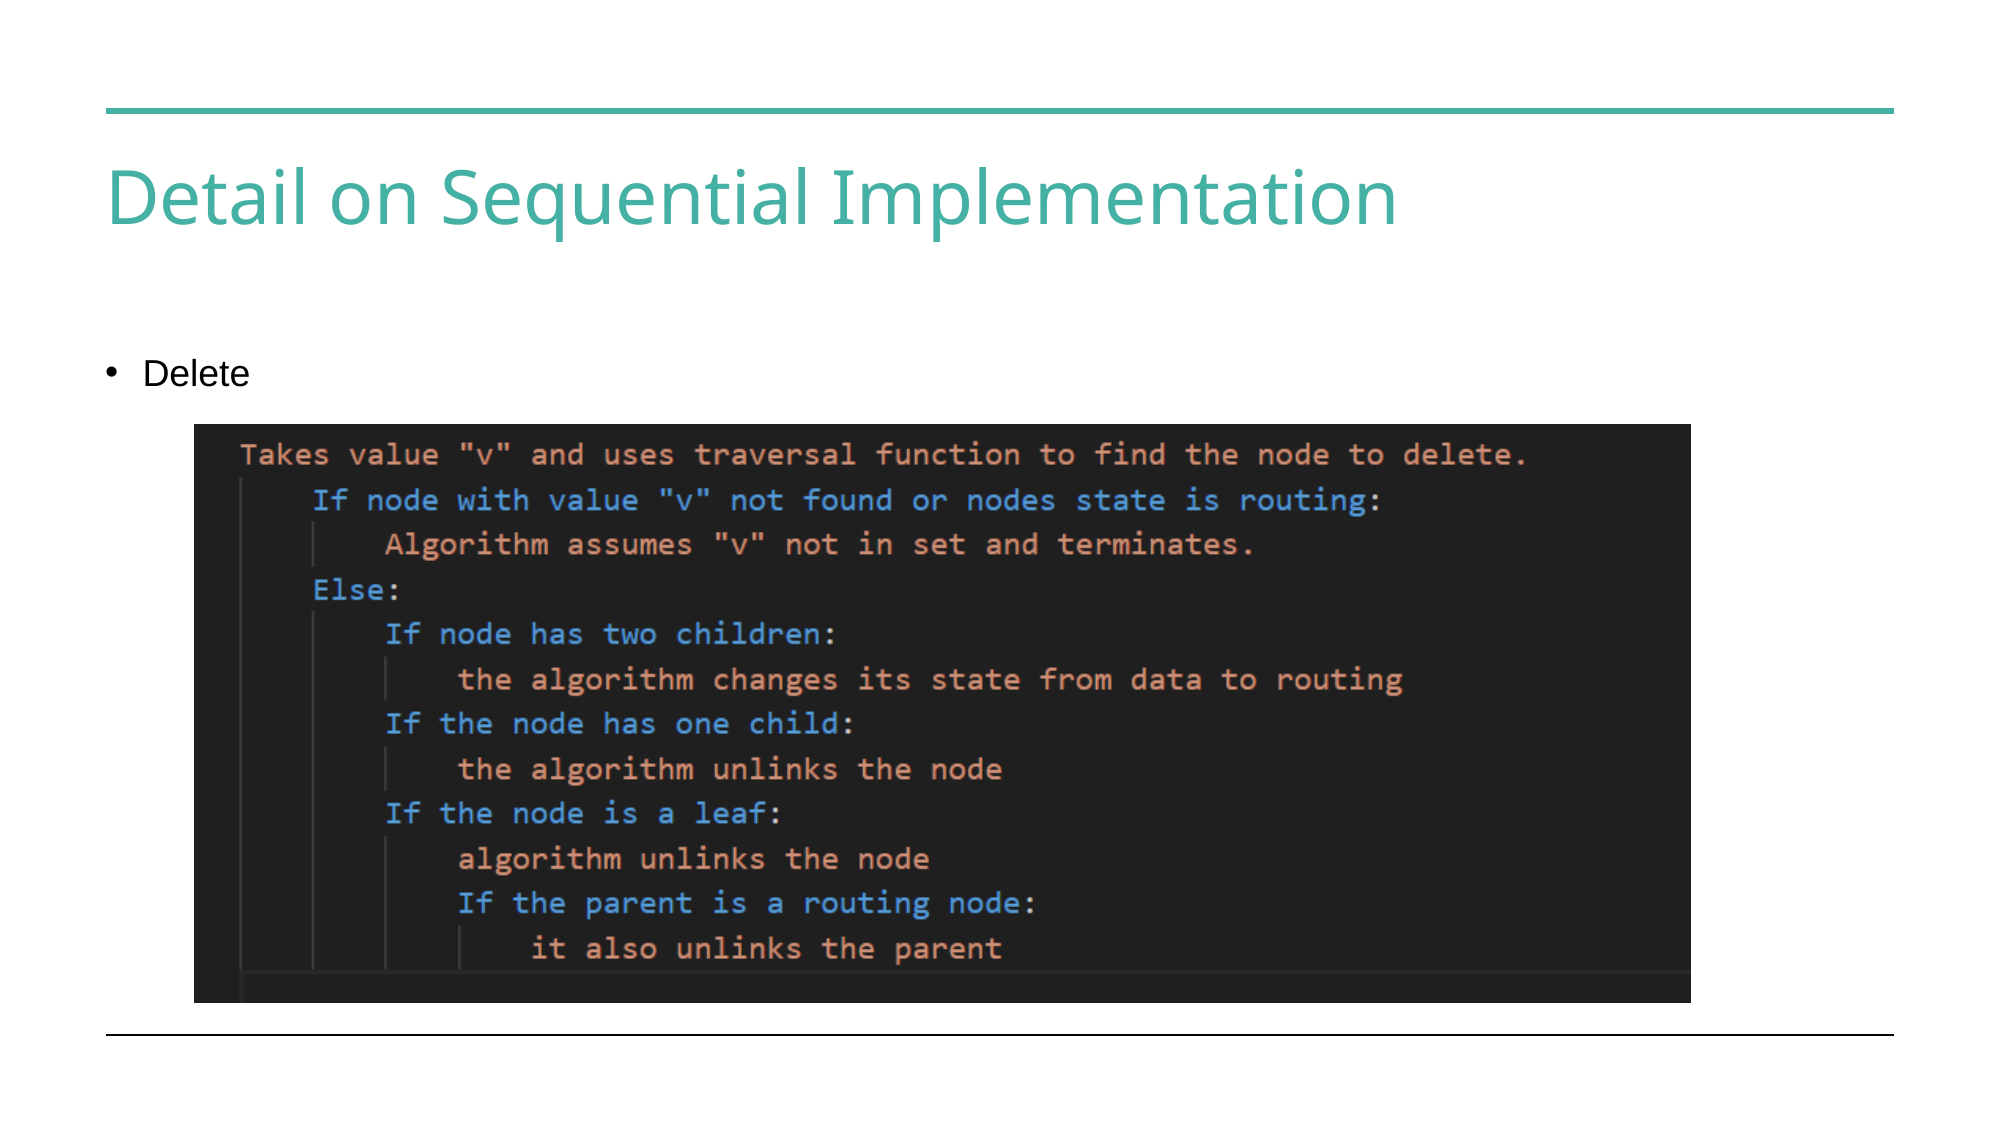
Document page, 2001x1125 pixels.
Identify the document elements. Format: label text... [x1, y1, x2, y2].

picture [194, 423, 1691, 1003]
title Detail on Sequential Implementation [90, 156, 1894, 332]
list Delete [90, 332, 1894, 994]
